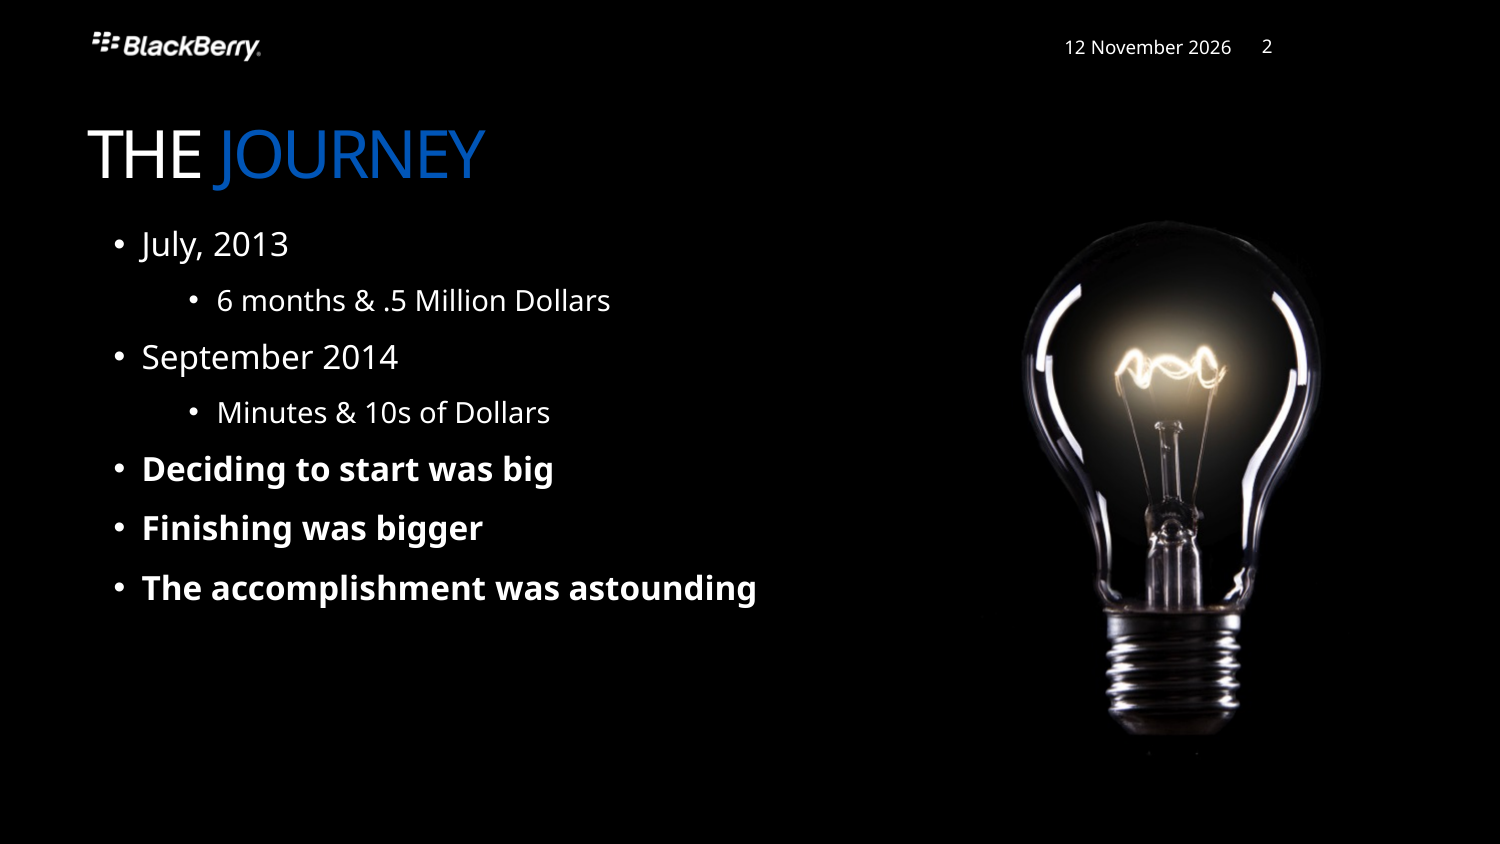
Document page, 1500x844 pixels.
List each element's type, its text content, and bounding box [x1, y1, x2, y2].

picture [851, 183, 1500, 802]
picture [87, 29, 266, 64]
text_box July, 2013 6 months & .5 Million Dollars September 2014 Minutes & 10s of Dollars Deciding to start was big Finishing was bigger The accomplishment was astounding [98, 216, 832, 655]
text_box THE JOURNEY [72, 114, 926, 201]
